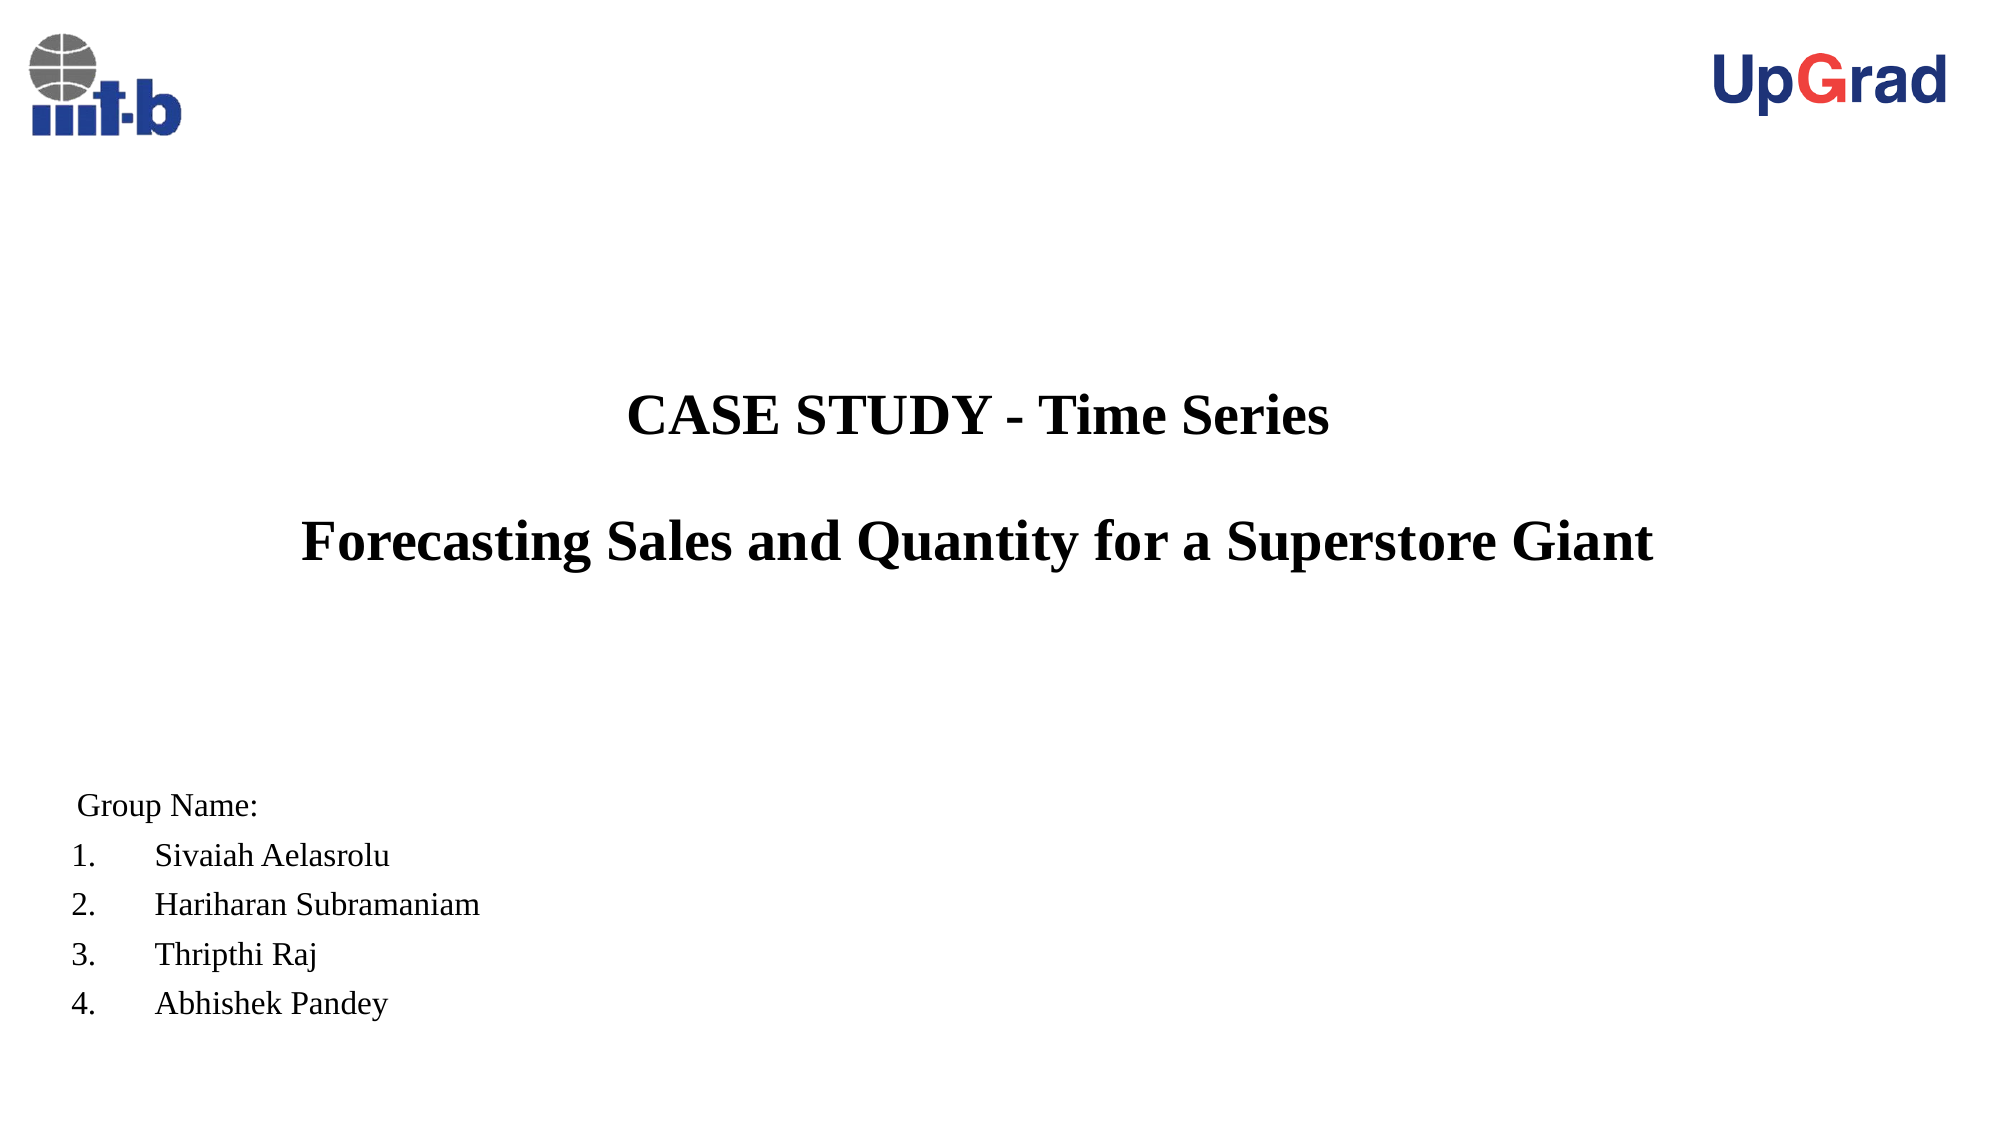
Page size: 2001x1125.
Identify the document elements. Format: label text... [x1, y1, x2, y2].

title CASE STUDY - Time Series Forecasting Sales and Quantity for a Superstore Giant [227, 55, 1729, 581]
picture [1714, 53, 1952, 116]
picture [0, 29, 208, 163]
subtitle Group Name: Sivaiah Aelasrolu Hariharan Subramaniam Thripthi Raj Abhishek Pandey [63, 785, 1072, 1039]
